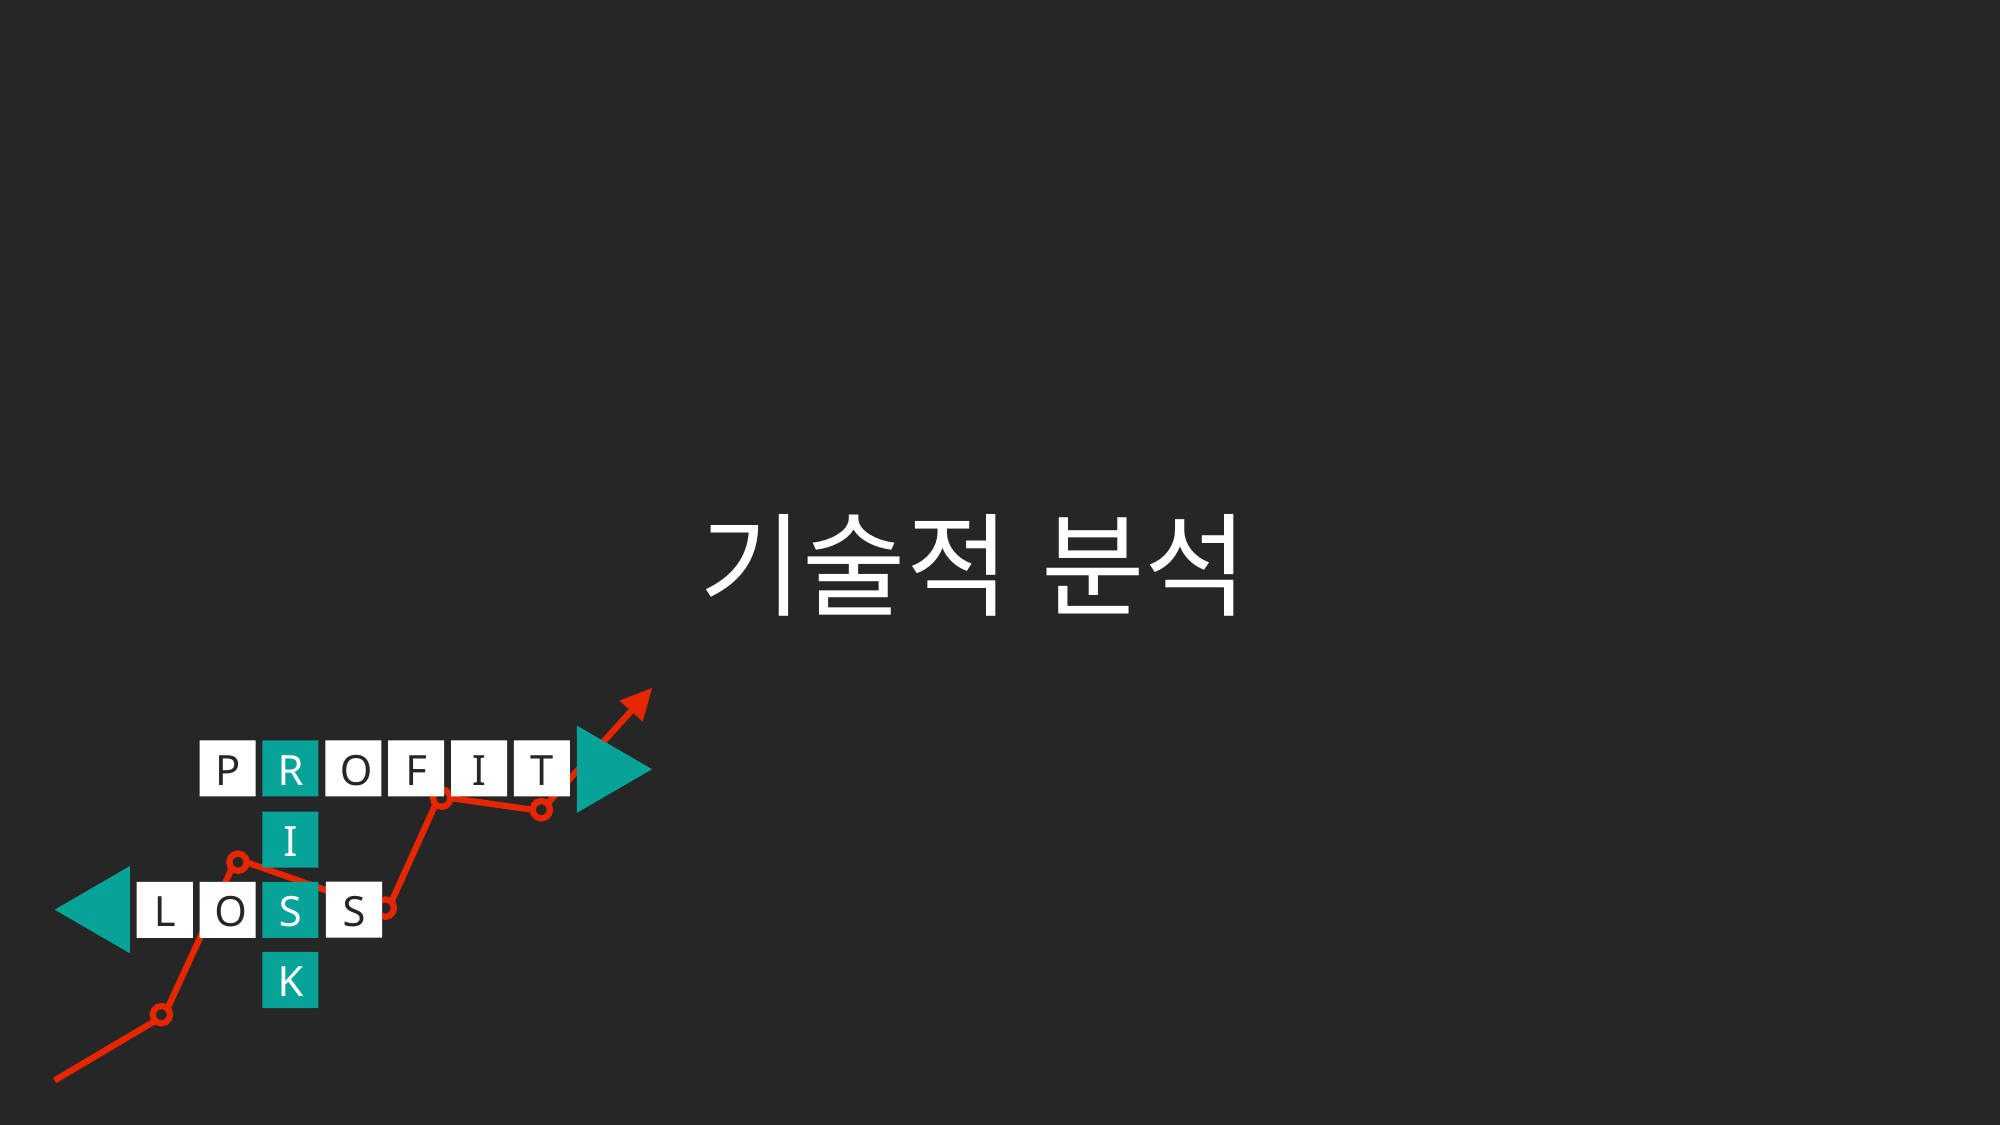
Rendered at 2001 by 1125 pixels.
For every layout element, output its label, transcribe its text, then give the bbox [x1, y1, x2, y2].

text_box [54, 725, 653, 1009]
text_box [54, 687, 653, 725]
text_box 기술적 분석 [684, 487, 1316, 638]
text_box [54, 1009, 653, 1081]
